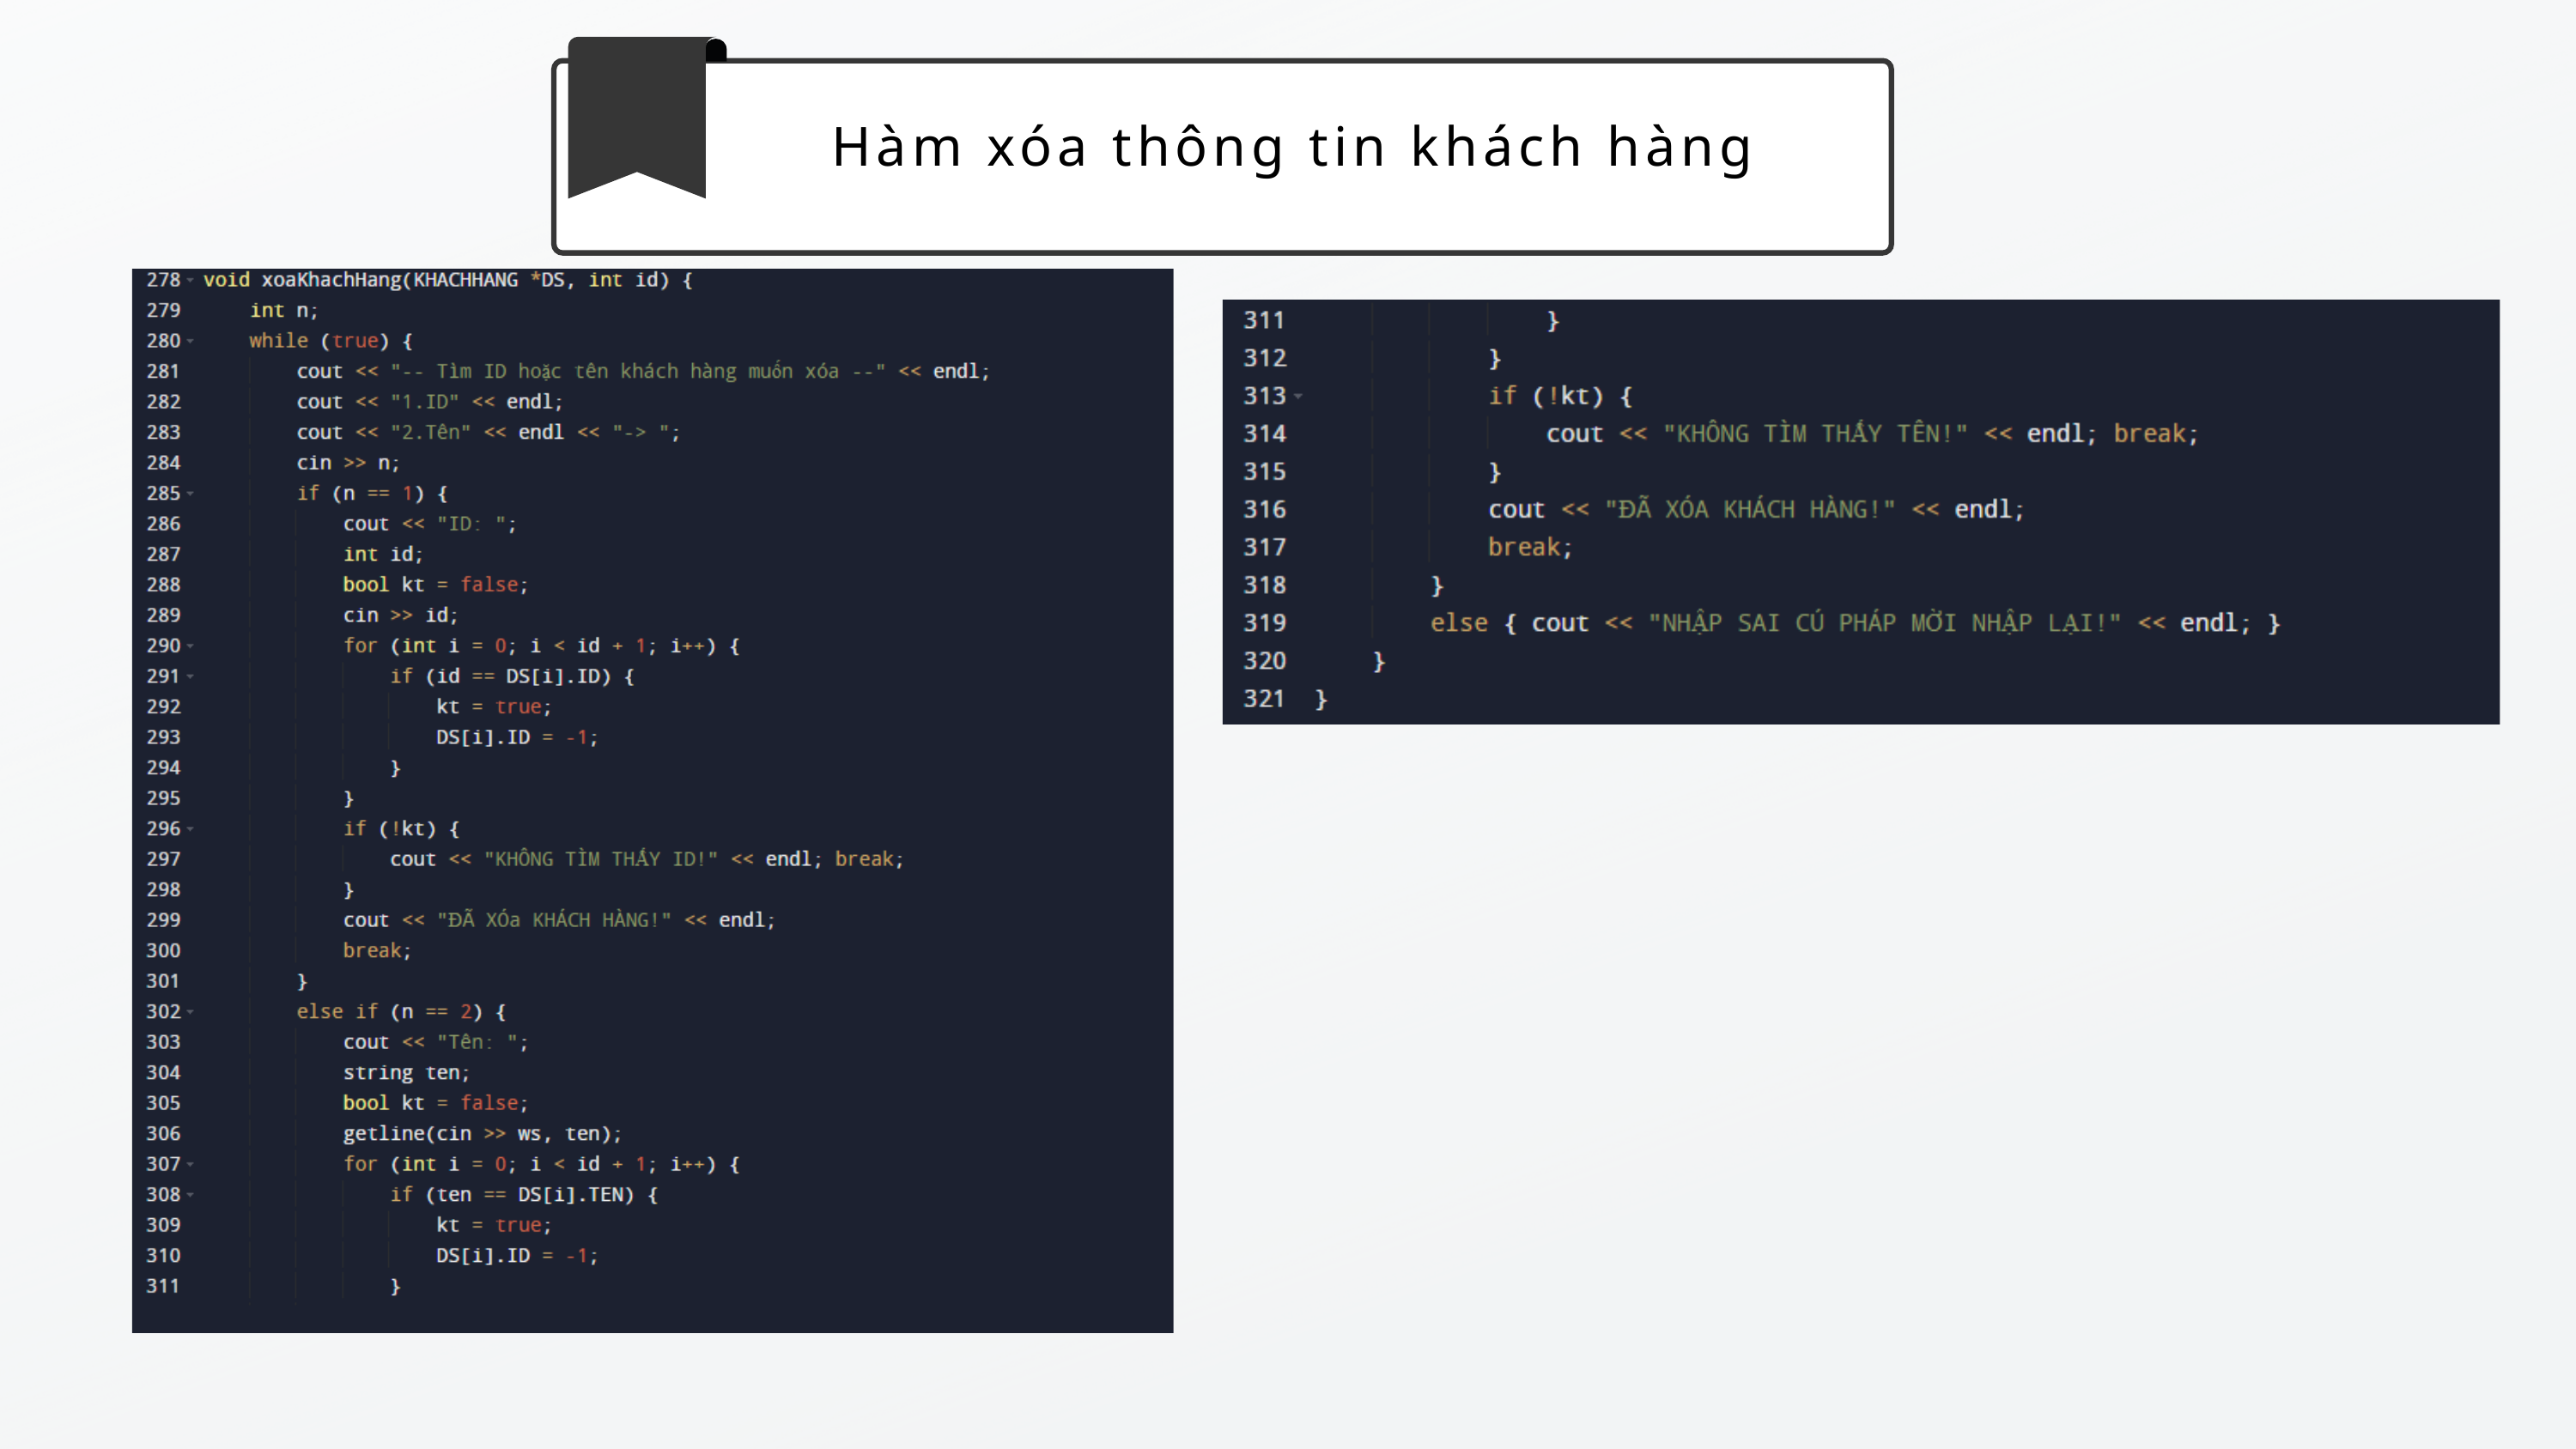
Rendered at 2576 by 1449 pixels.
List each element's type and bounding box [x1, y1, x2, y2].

text_box [553, 60, 1892, 253]
text_box [718, 38, 727, 61]
text_box [1222, 300, 2500, 724]
text_box [568, 36, 716, 196]
text_box [131, 269, 1174, 1334]
text_box [0, 0, 2576, 1449]
